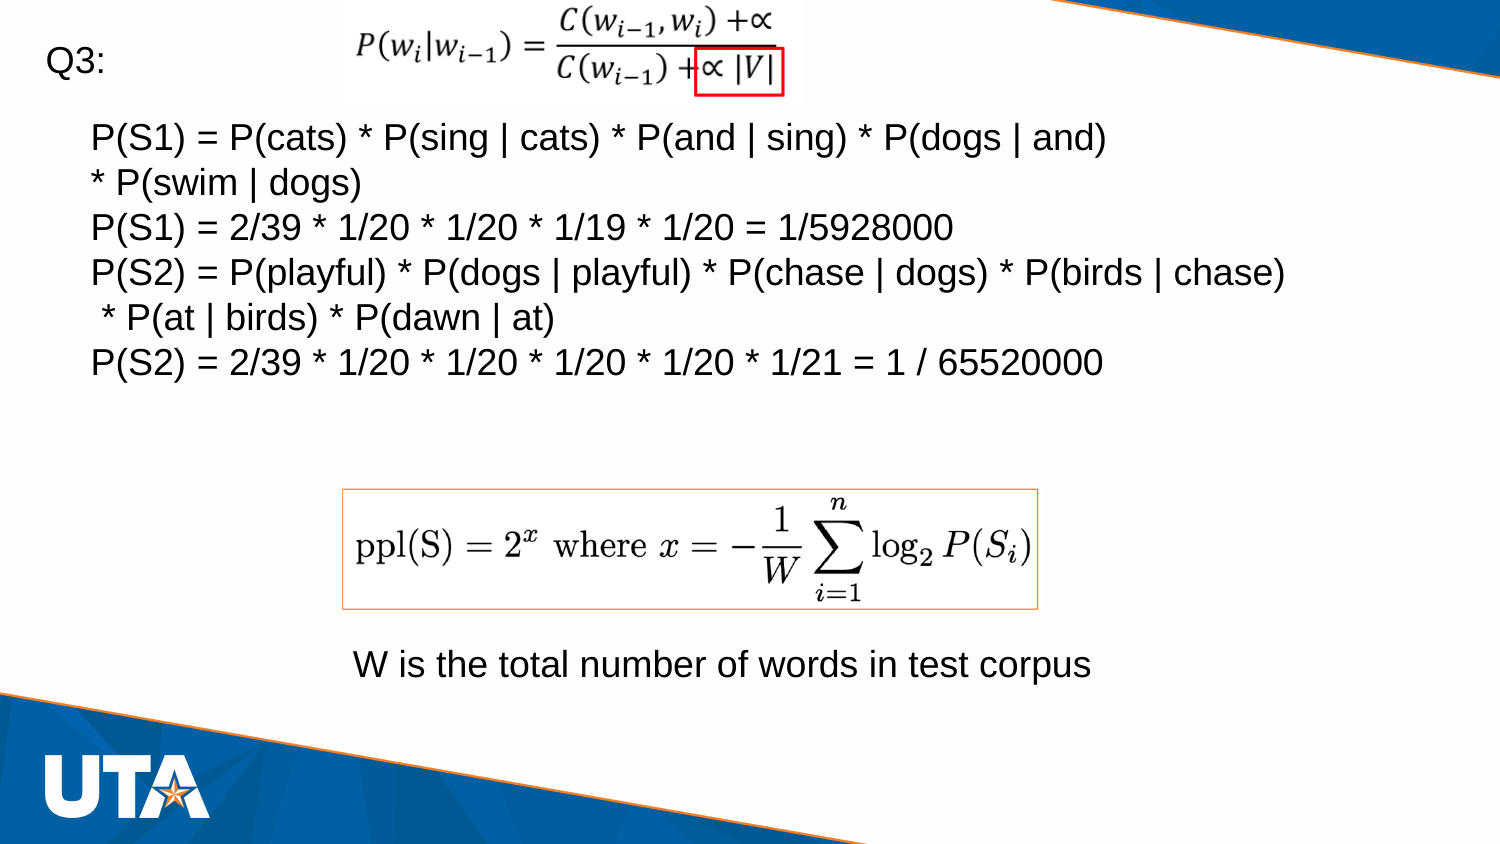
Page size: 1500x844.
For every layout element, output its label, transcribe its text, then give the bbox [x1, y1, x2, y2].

picture [0, 0, 1500, 844]
text_box P(S1) = P(cats) * P(sing | cats) * P(and | sing) * P(dogs | and) * P(swim | dogs) P(S1) = 2/39 * 1/20 * 1/20 * 1/19 * 1/20 = 1/5928000 P(S2) = P(playful) * P(dogs | playful) * P(chase | dogs) * P(birds | chase) * P(at | birds) * P(dawn | at) P(S2) = 2/39 * 1/20 * 1/20 * 1/20 * 1/20 * 1/21 = 1 / 65520000 [75, 105, 1305, 390]
text_box Q3: [30, 28, 121, 89]
text_box W is the total number of words in test corpus [338, 632, 1335, 693]
